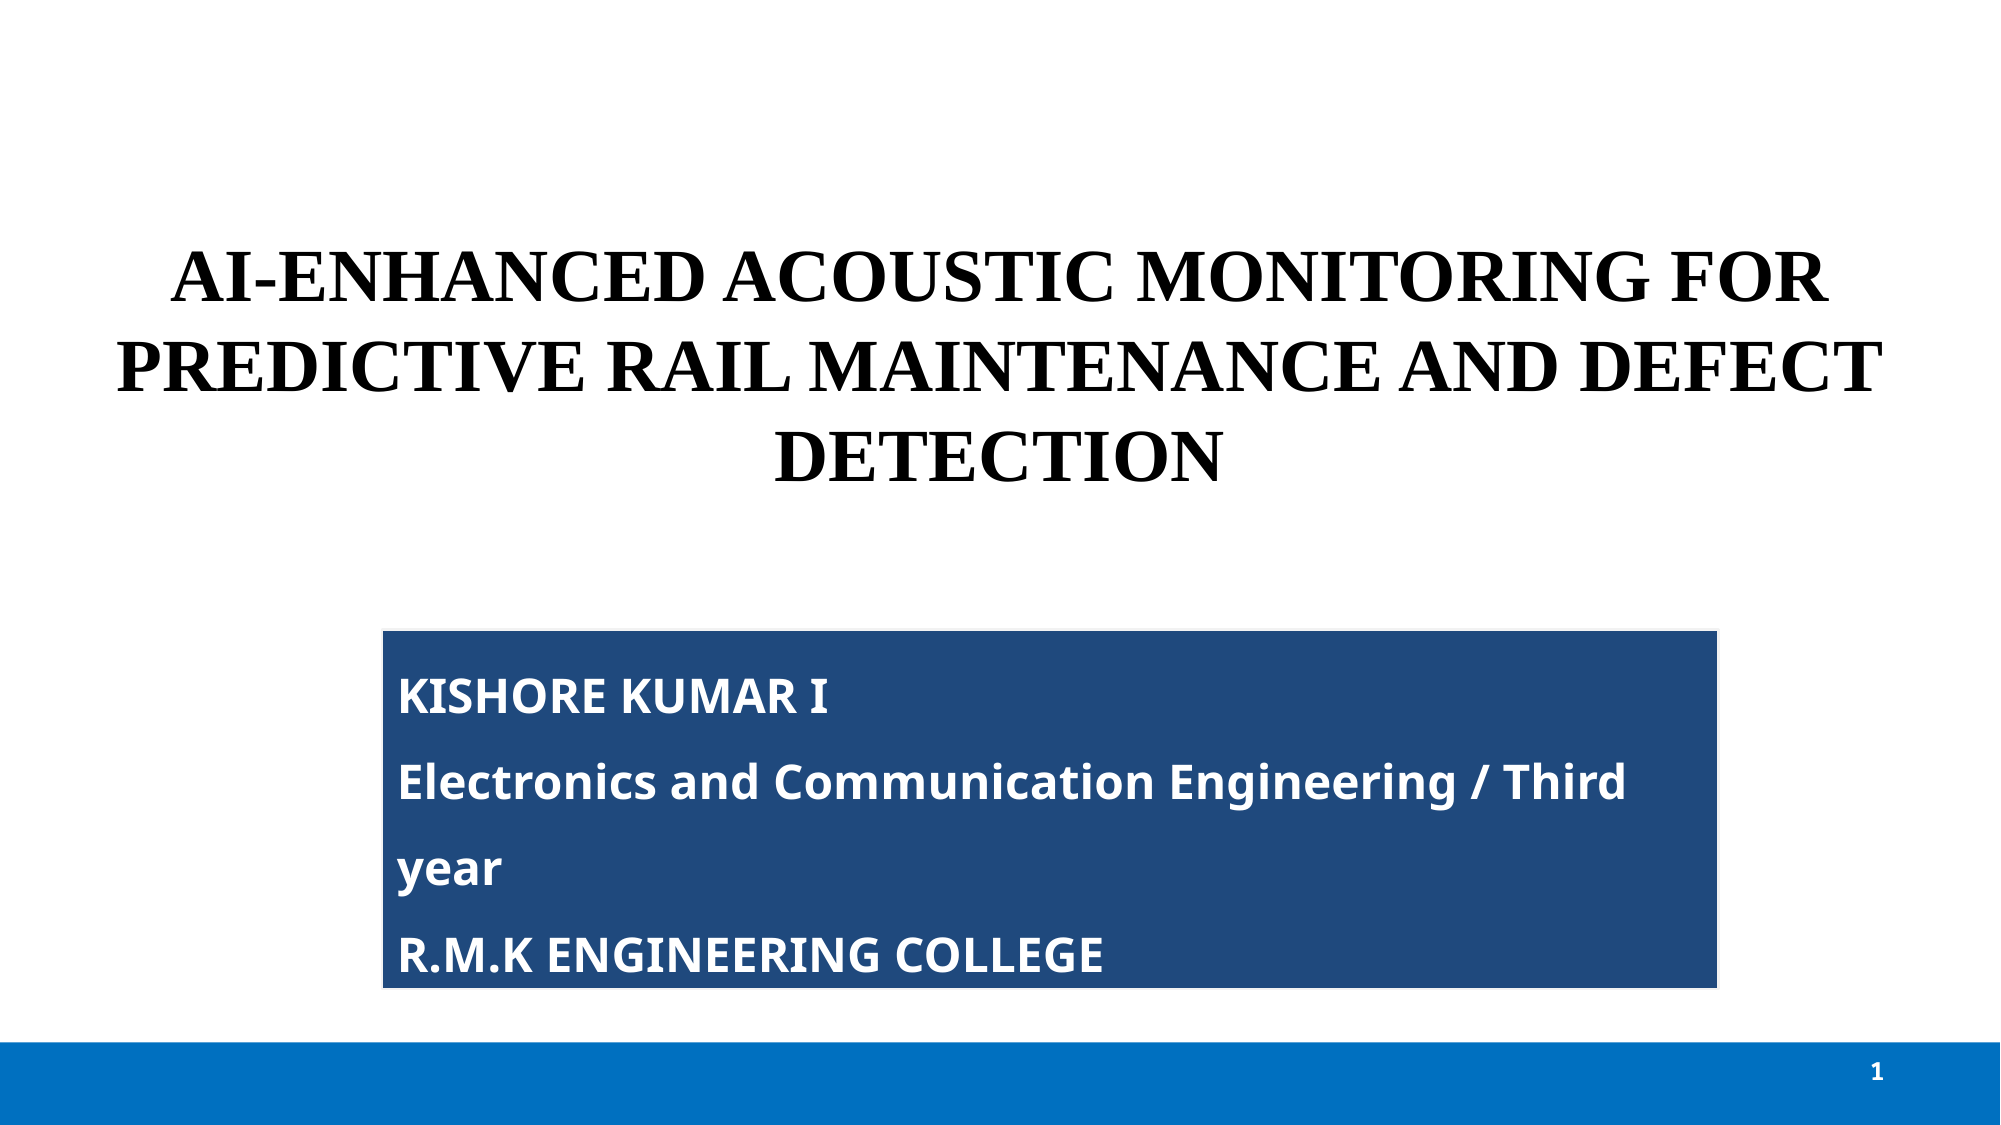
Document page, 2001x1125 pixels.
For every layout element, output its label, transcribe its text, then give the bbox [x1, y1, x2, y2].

slide_number 1 [1433, 1042, 1900, 1103]
text_box [0, 1042, 2000, 1125]
text_box KISHORE KUMAR I Electronics and Communication Engineering / Third year R.M.K ENGINEERING COLLEGE [382, 629, 1719, 989]
title AI-ENHANCED ACOUSTIC MONITORING FOR PREDICTIVE RAIL MAINTENANCE AND DEFECT DETECTION [99, 225, 1901, 498]
